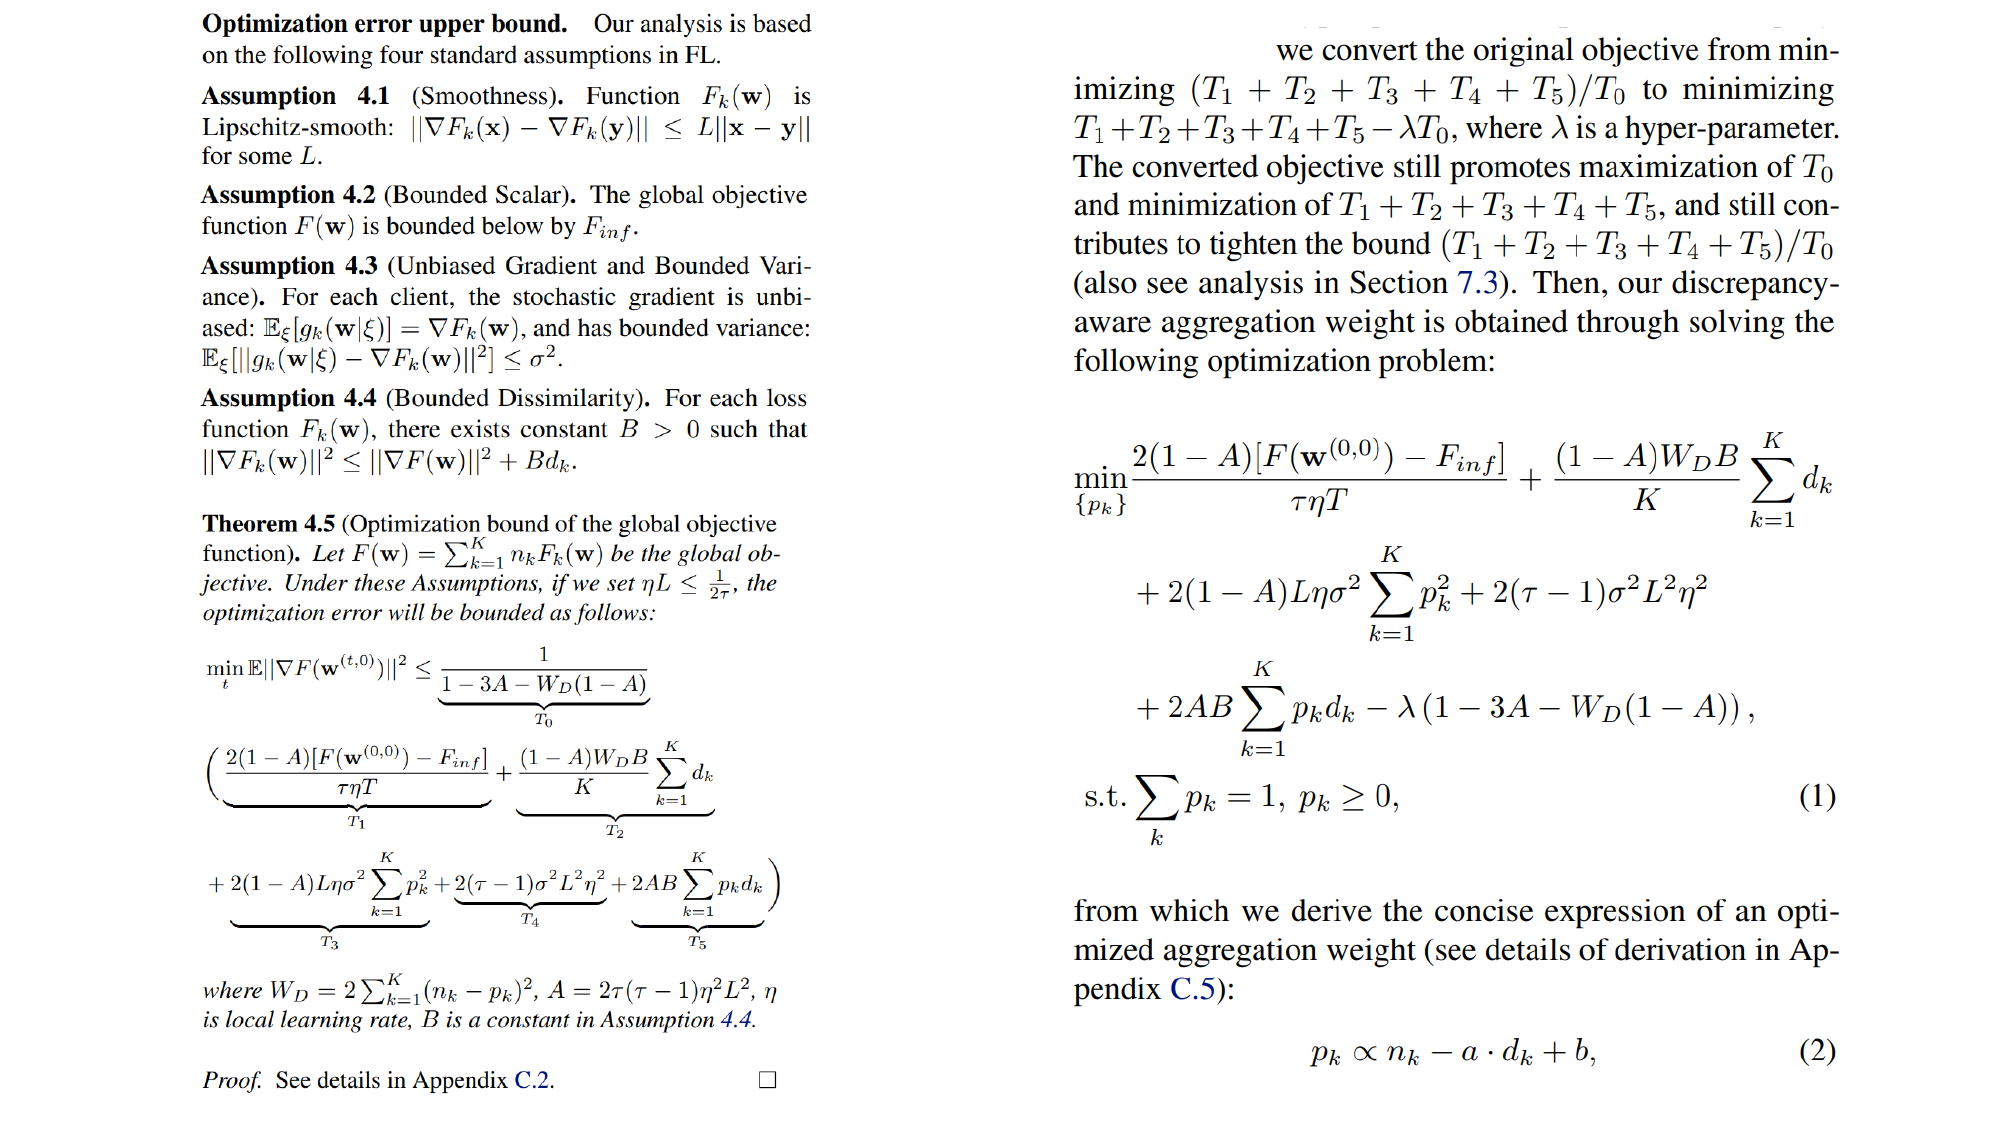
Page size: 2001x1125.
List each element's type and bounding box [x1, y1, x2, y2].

picture [1037, 23, 1854, 1098]
picture [193, 501, 793, 1106]
text_box [185, 0, 834, 486]
